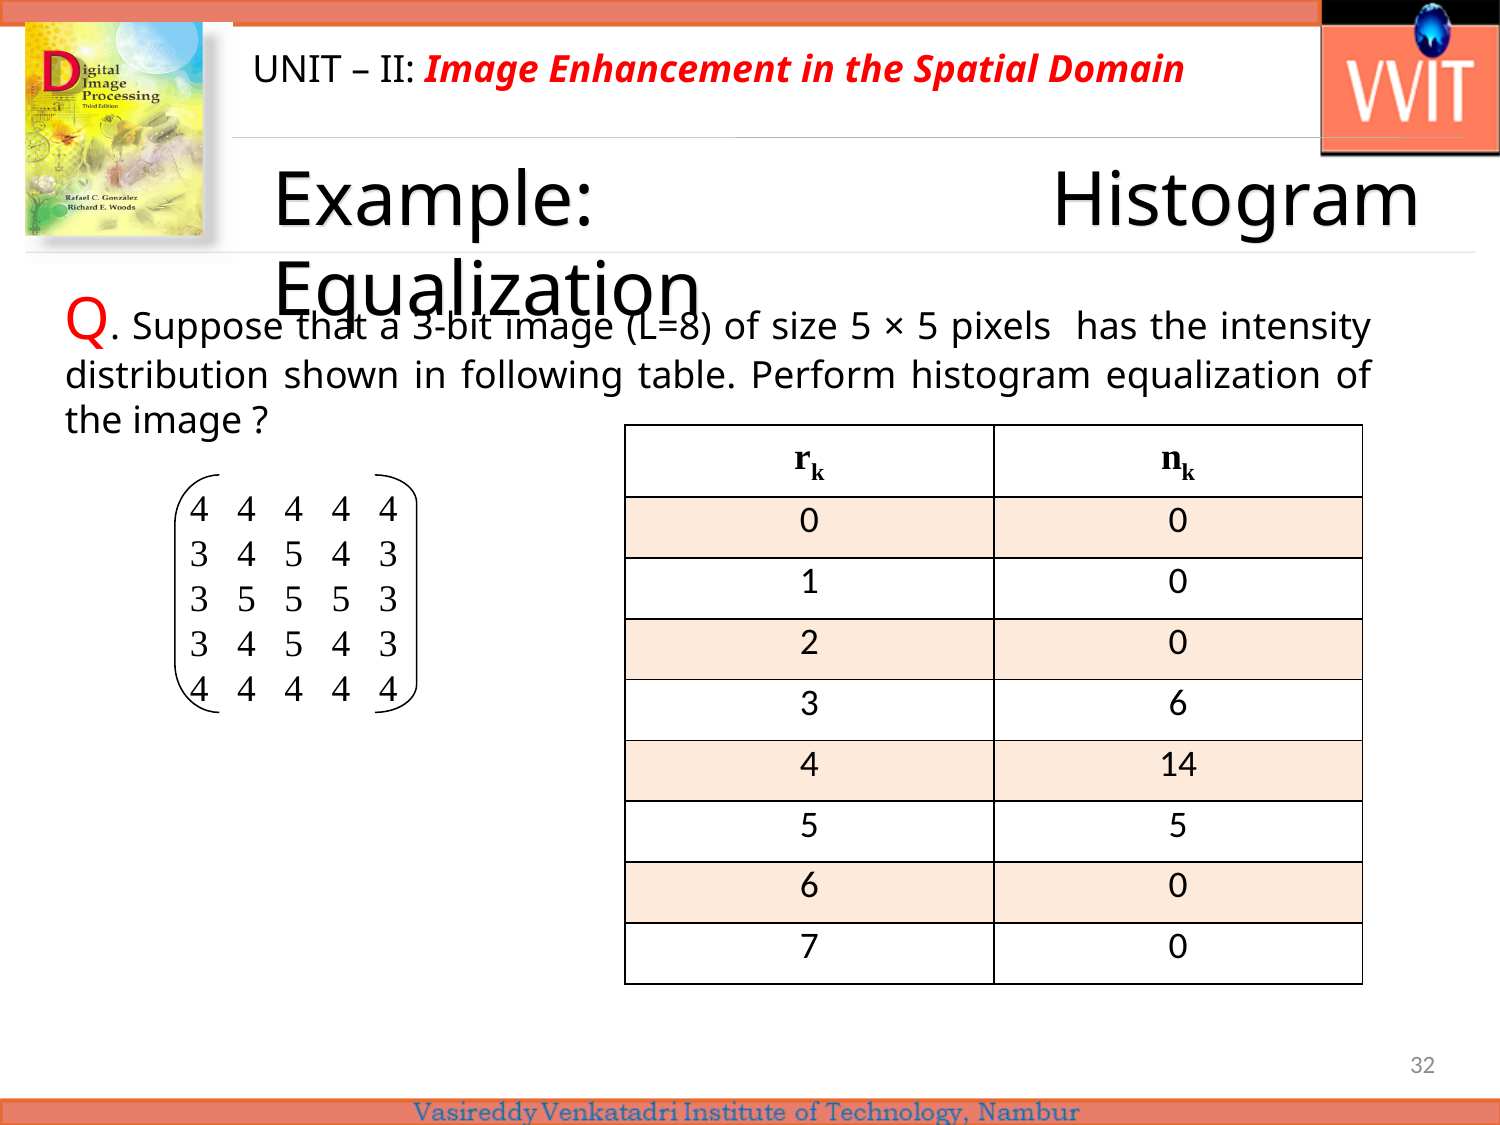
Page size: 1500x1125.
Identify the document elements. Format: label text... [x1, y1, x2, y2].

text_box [174, 474, 417, 718]
table_header nk [995, 426, 1362, 496]
table_cell 7 [626, 924, 993, 983]
table_cell 3 [626, 680, 993, 740]
table_cell 4 [626, 741, 993, 800]
table_cell 0 [995, 620, 1362, 679]
table_cell 0 [995, 498, 1362, 557]
table_cell 0 [626, 498, 993, 557]
table_cell 5 [626, 802, 993, 861]
text_box Example: Histogram Equalization [258, 143, 1438, 339]
picture [0, 0, 1500, 1125]
table_cell 0 [995, 924, 1362, 983]
table_cell 14 [995, 741, 1362, 800]
table_cell 6 [626, 863, 993, 922]
table_cell 2 [626, 620, 993, 679]
table_header rk [626, 426, 993, 496]
table_cell 0 [995, 863, 1362, 922]
text_box UNIT – II: Image Enhancement in the Spatial Domain [237, 37, 1388, 98]
table_cell 5 [995, 802, 1362, 861]
slide_number 32 [1074, 1024, 1451, 1103]
table_cell 0 [995, 559, 1362, 618]
text_box Q. Suppose that a 3-bit image (L=8) of size 5 × 5 pixels has the intensity distribution shown in following table. Perform histogram equalization of the image ? [49, 273, 1388, 449]
table_cell 6 [995, 680, 1362, 740]
table_cell 1 [626, 559, 993, 618]
